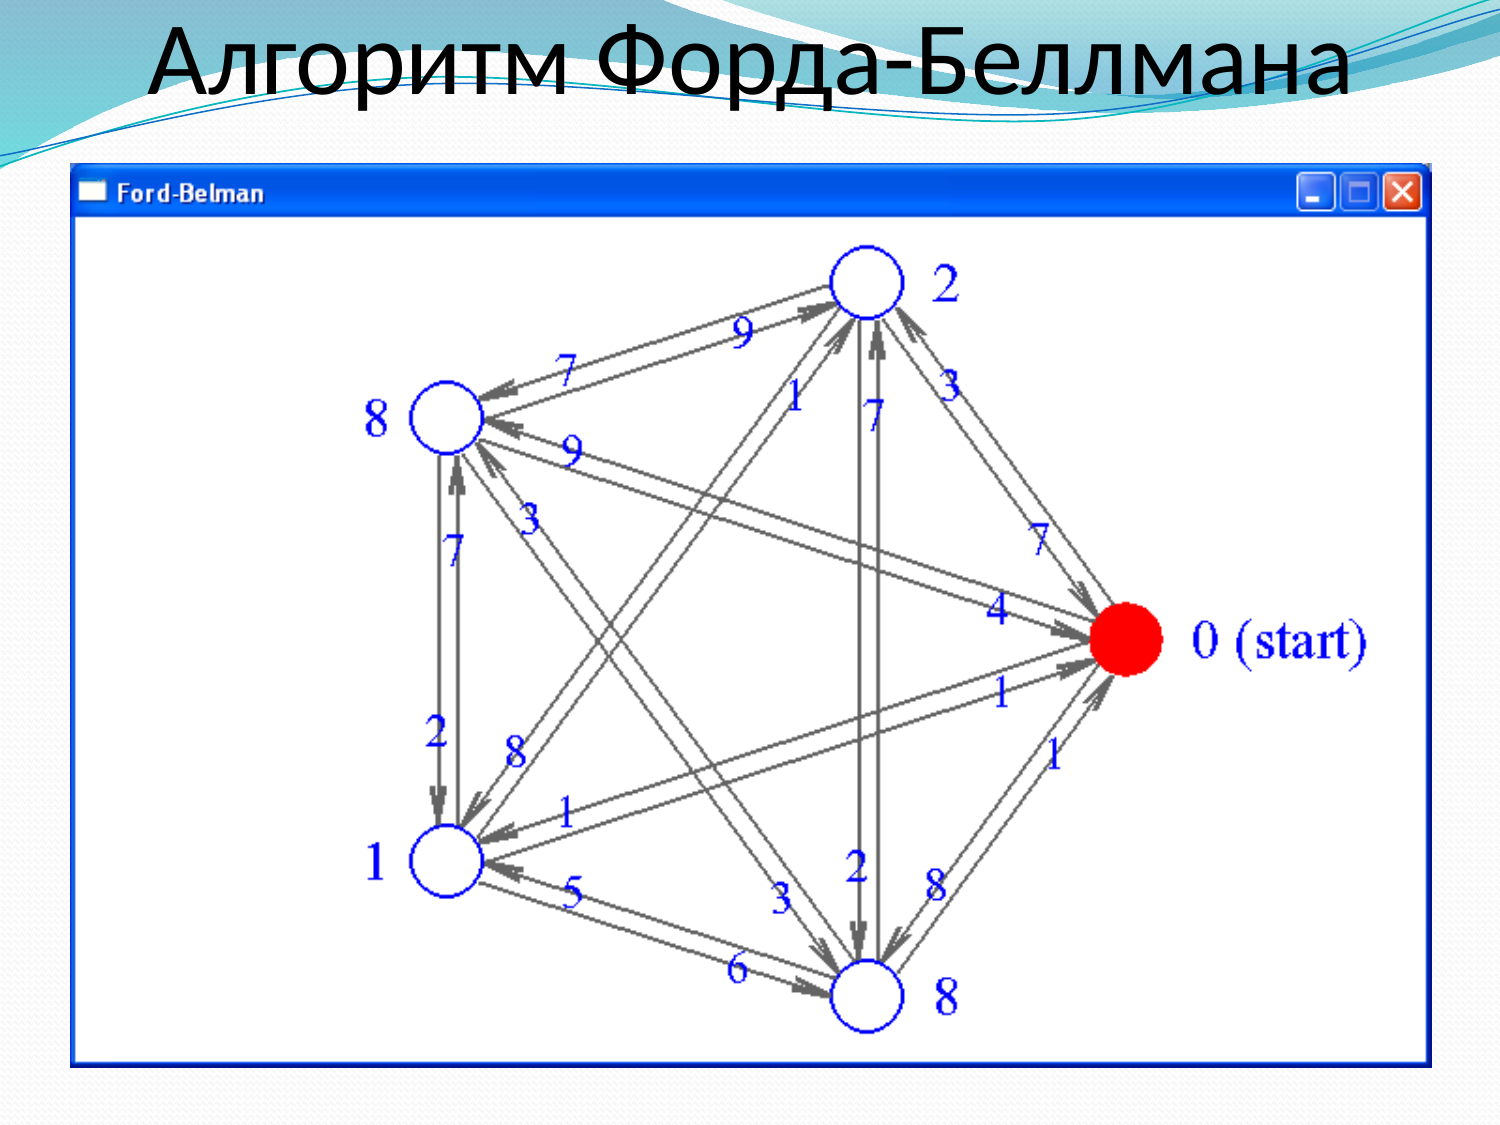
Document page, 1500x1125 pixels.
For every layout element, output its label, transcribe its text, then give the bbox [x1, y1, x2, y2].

title Алгоритм Форда-Беллмана [70, 0, 1433, 116]
picture [70, 163, 1432, 1069]
